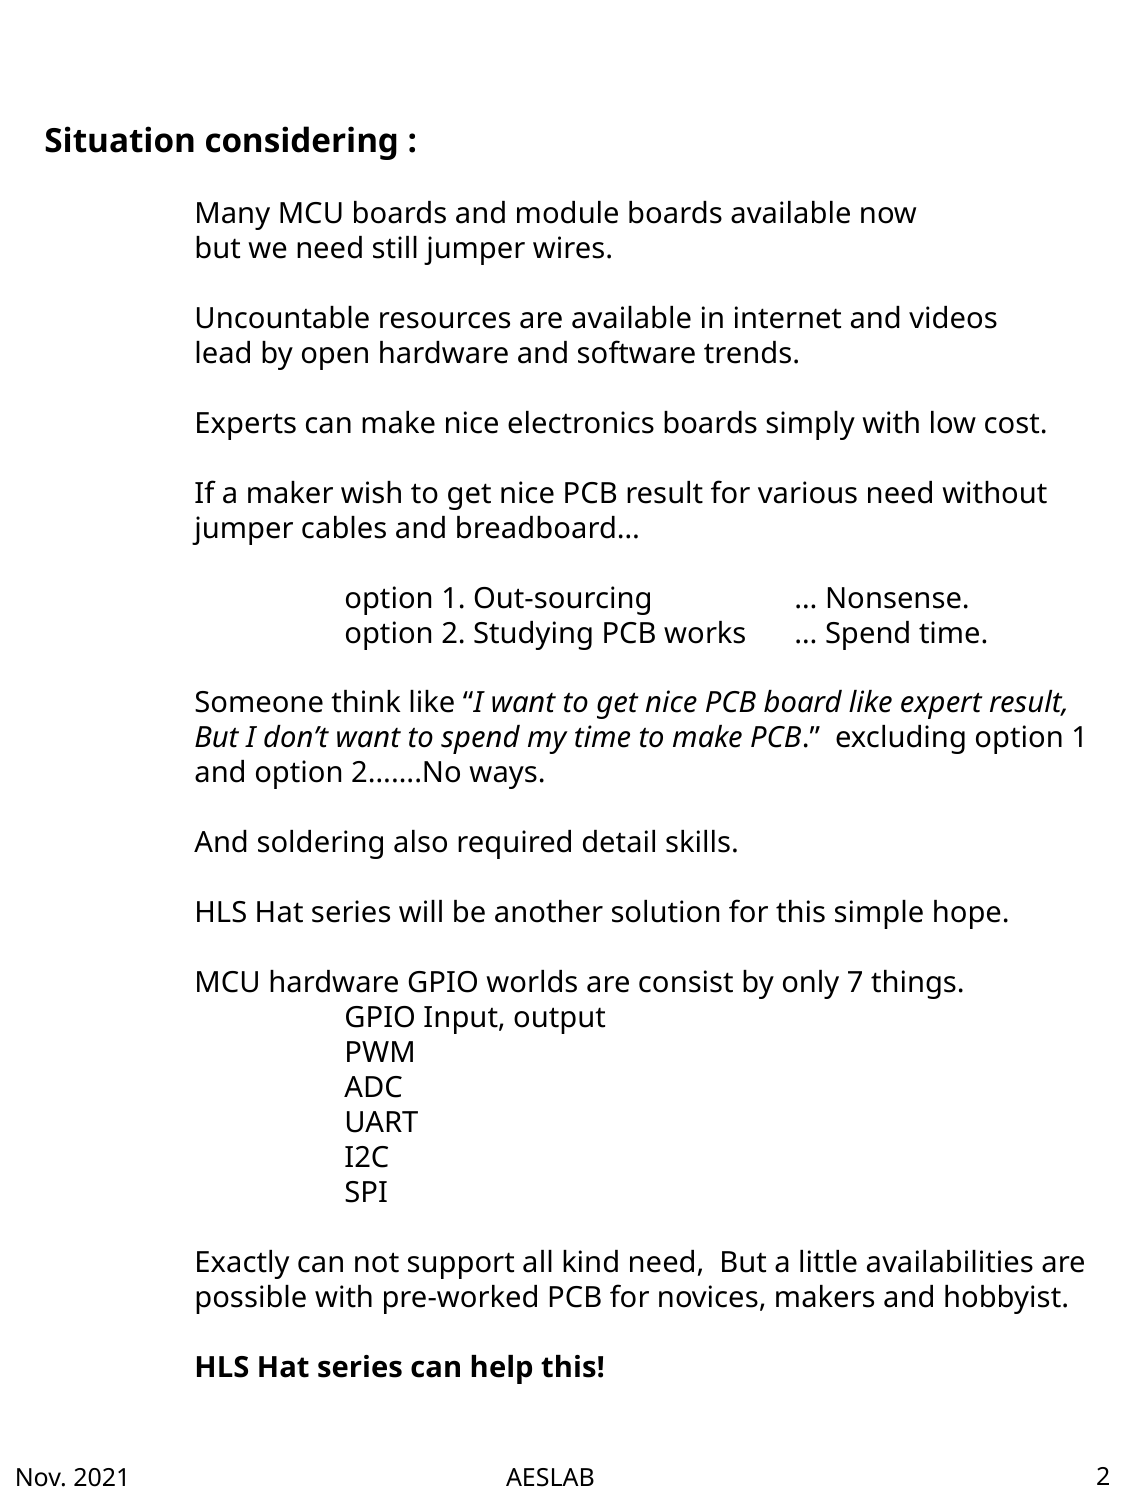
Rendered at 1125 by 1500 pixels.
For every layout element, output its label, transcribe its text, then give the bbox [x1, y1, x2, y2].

text_box Situation considering : Many MCU boards and module boards available now but we need still jumper wires. Uncountable resources are available in internet and videos lead by open hardware and software trends. Experts can make nice electronics boards simply with low cost. If a maker wish to get nice PCB result for various need without jumper cables and breadboard… option 1. Out-sourcing … Nonsense. option 2. Studying PCB works … Spend time. Someone think like “I want to get nice PCB board like expert result, But I don’t want to spend my time to make PCB.” excluding option 1 and option 2…….No ways. And soldering also required detail skills. HLS Hat series will be another solution for this simple hope. MCU hardware GPIO worlds are consist by only 7 things. GPIO Input, output PWM ADC UART I2C SPI Exactly can not support all kind need, But a little availabilities are possible with pre-worked PCB for novices, makers and hobbyist. HLS Hat series can help this! [29, 112, 1110, 1391]
text_box AESLAB [491, 1454, 610, 1500]
text_box 2 [1081, 1452, 1125, 1498]
text_box Nov. 2021 [0, 1454, 146, 1500]
